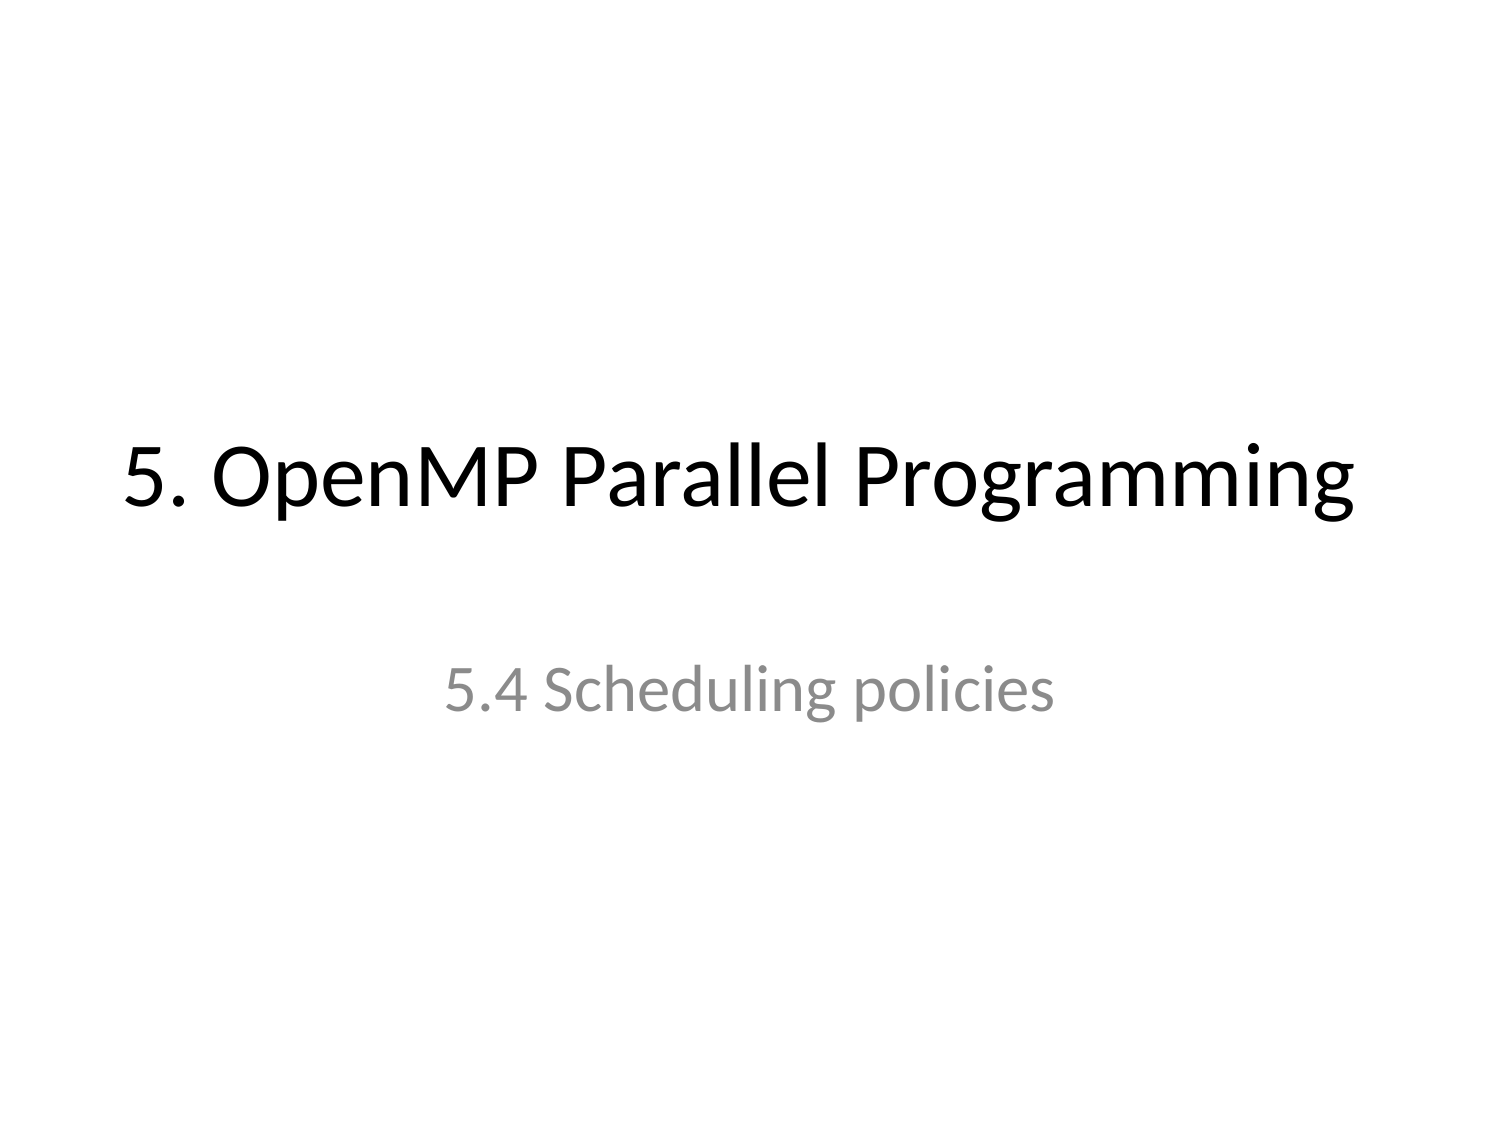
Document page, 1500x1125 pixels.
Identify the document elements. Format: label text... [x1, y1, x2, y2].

title 5. OpenMP Parallel Programming [40, 349, 1438, 591]
subtitle 5.4 Scheduling policies [225, 637, 1275, 925]
